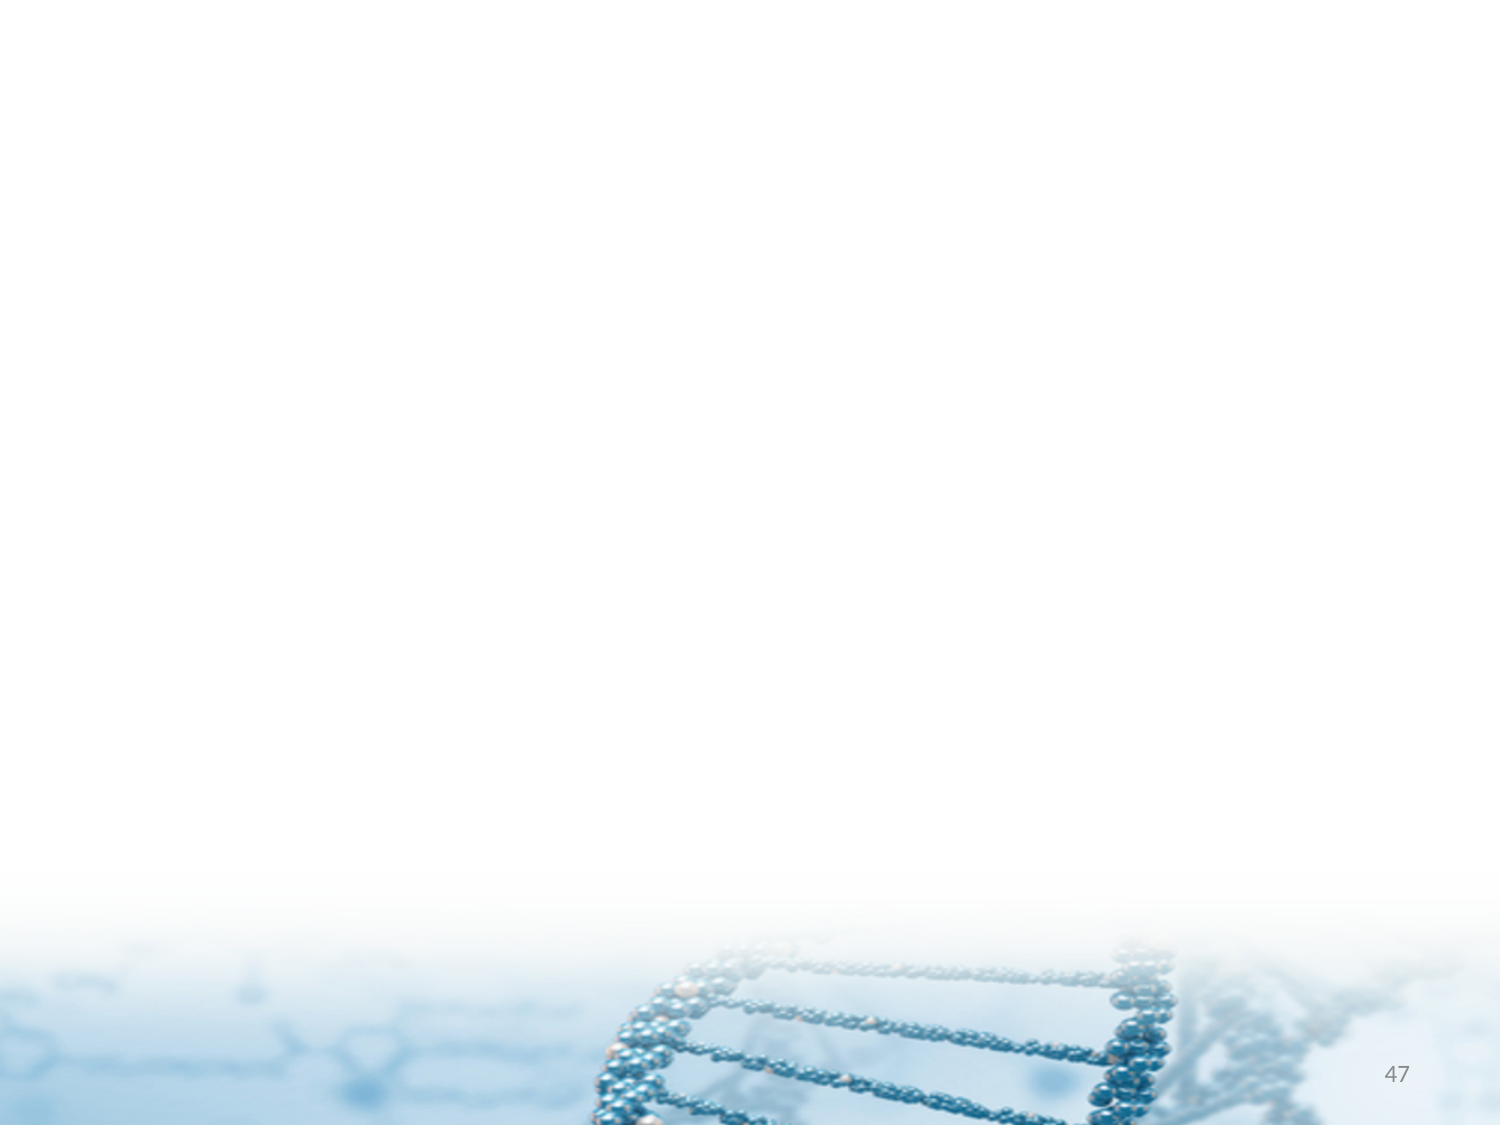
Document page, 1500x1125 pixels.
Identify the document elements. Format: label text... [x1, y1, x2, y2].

slide_number 47 [1074, 1042, 1425, 1103]
picture [0, 862, 1500, 1125]
